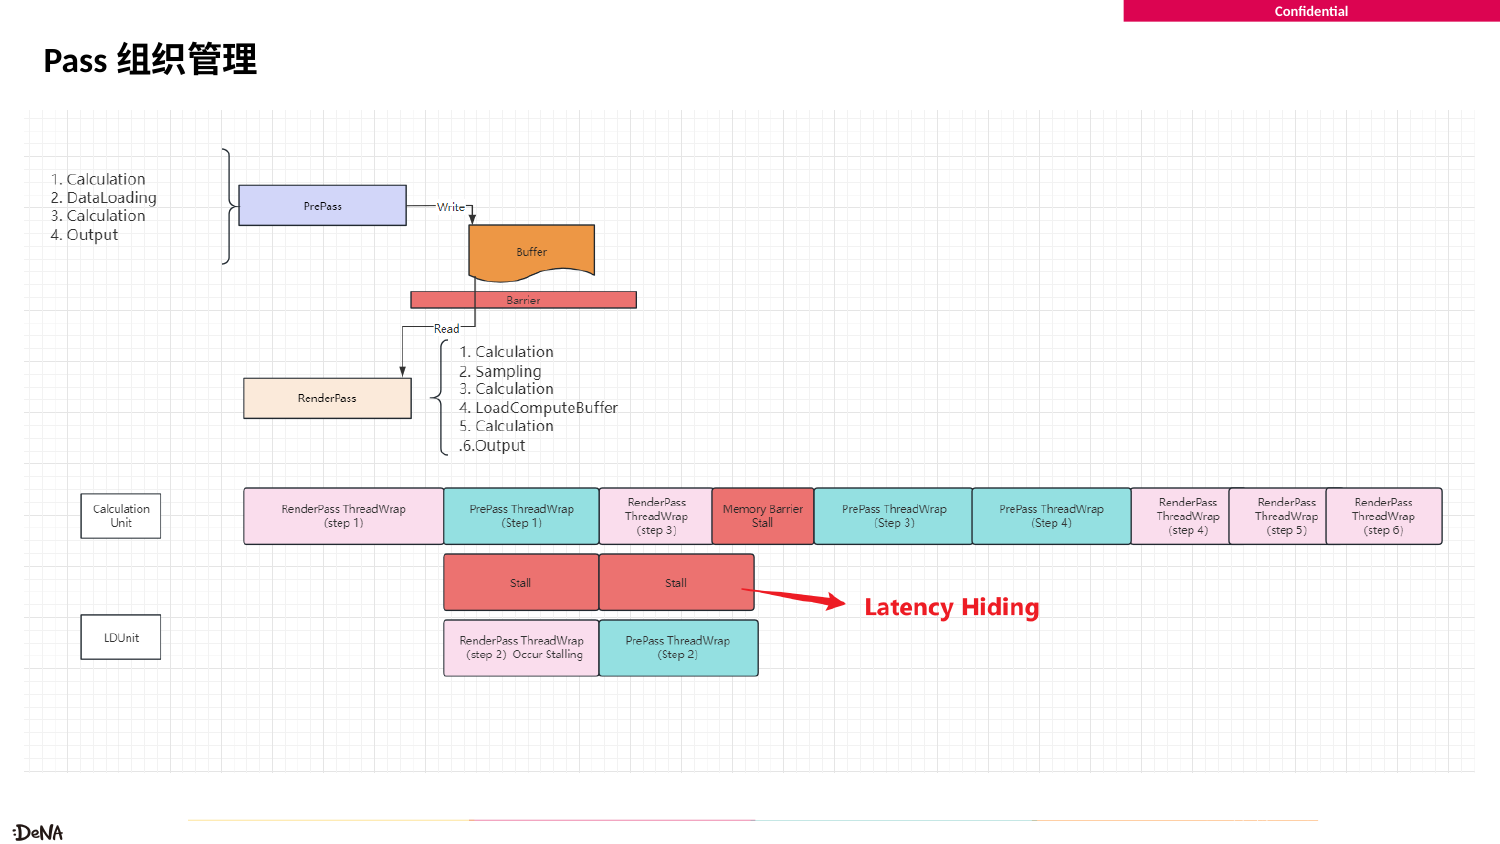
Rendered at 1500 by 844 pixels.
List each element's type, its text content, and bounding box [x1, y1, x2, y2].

picture [24, 110, 1476, 773]
title Pass组织管理 [35, 27, 1307, 78]
picture [12, 824, 63, 841]
